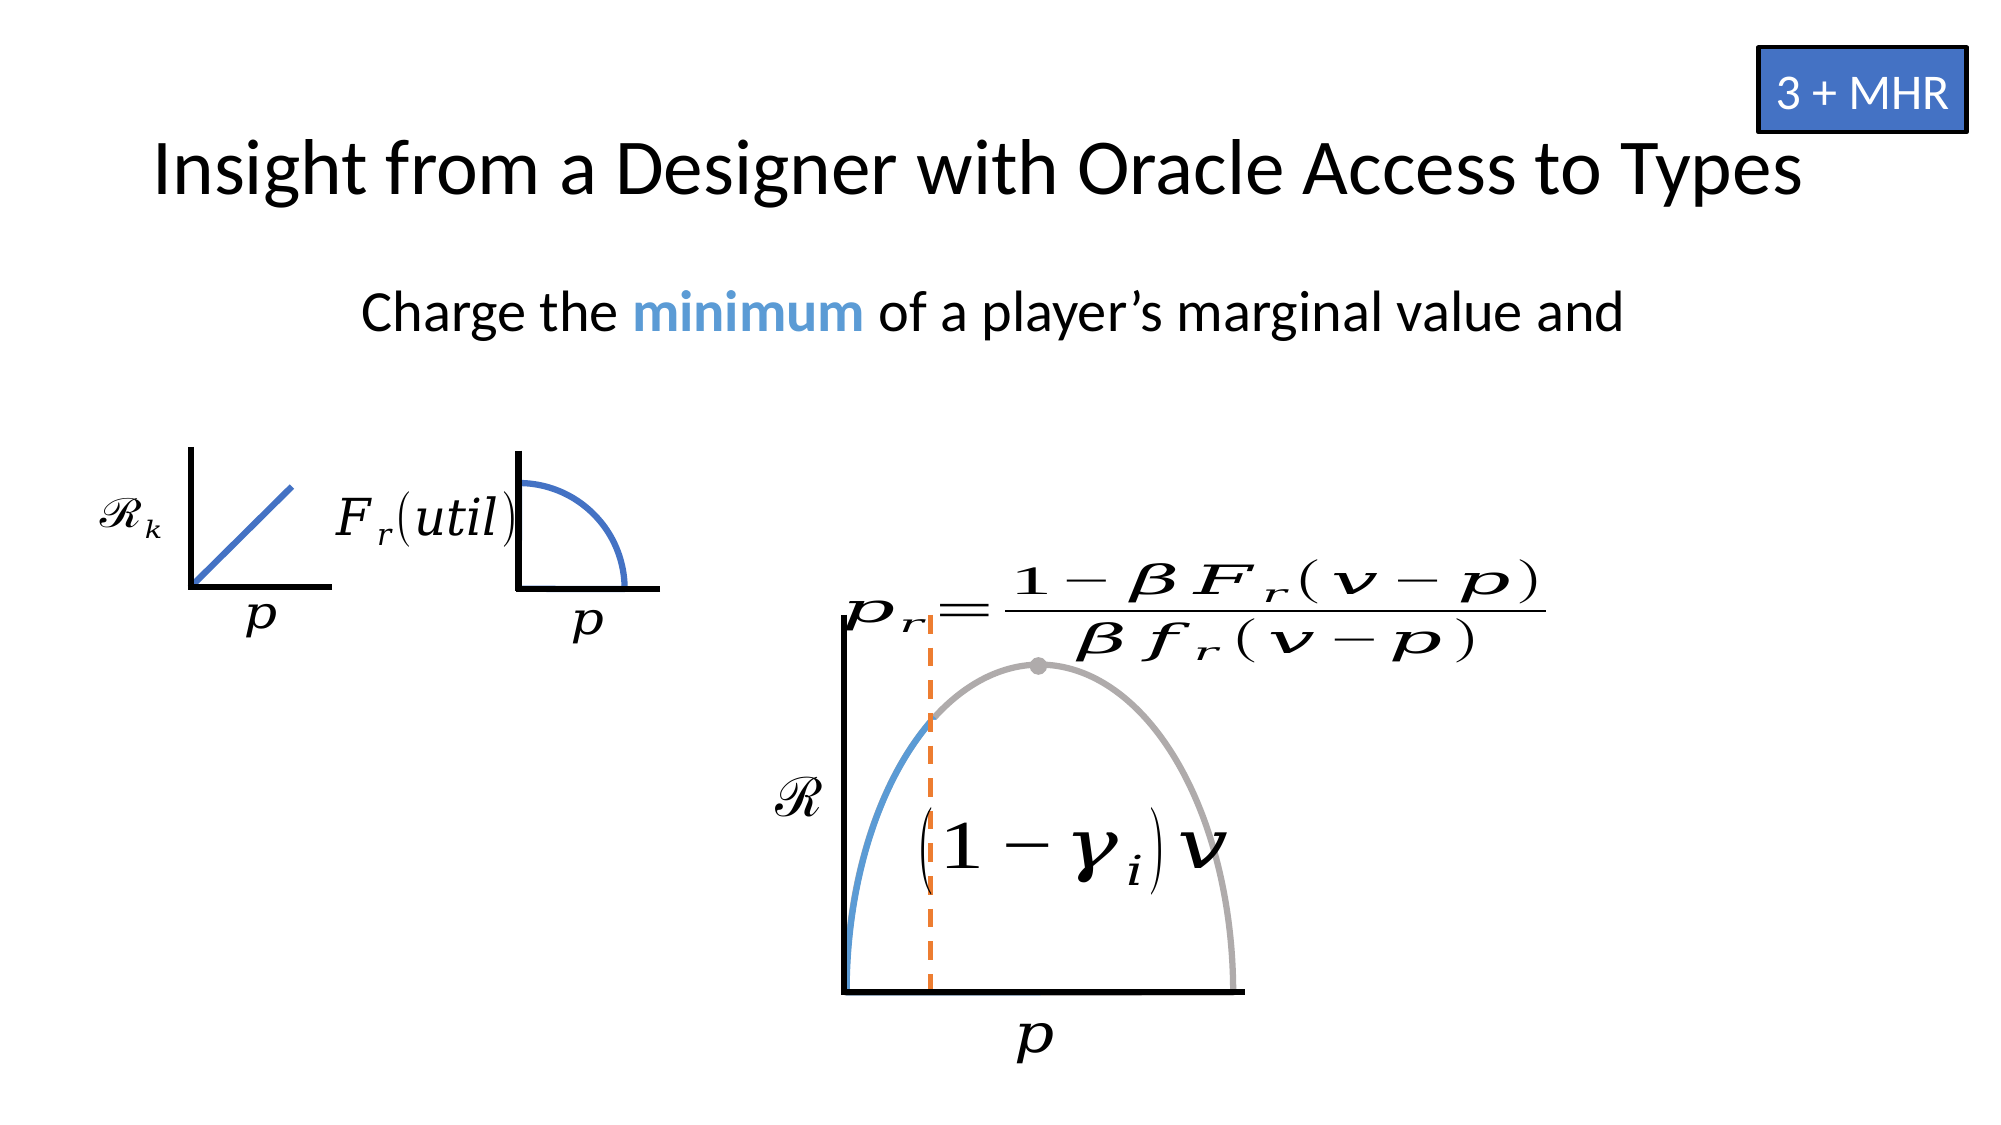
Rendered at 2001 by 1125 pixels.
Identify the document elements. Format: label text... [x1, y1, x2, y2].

text_box [935, 662, 1236, 989]
text_box [935, 718, 1112, 989]
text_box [195, 486, 293, 585]
text_box 3 + MHR [1756, 45, 1969, 134]
text_box [848, 725, 925, 989]
title Insight from a Designer with Oracle Access to Types [137, 59, 1863, 278]
text_box [523, 481, 627, 586]
text_box [1027, 655, 1050, 677]
